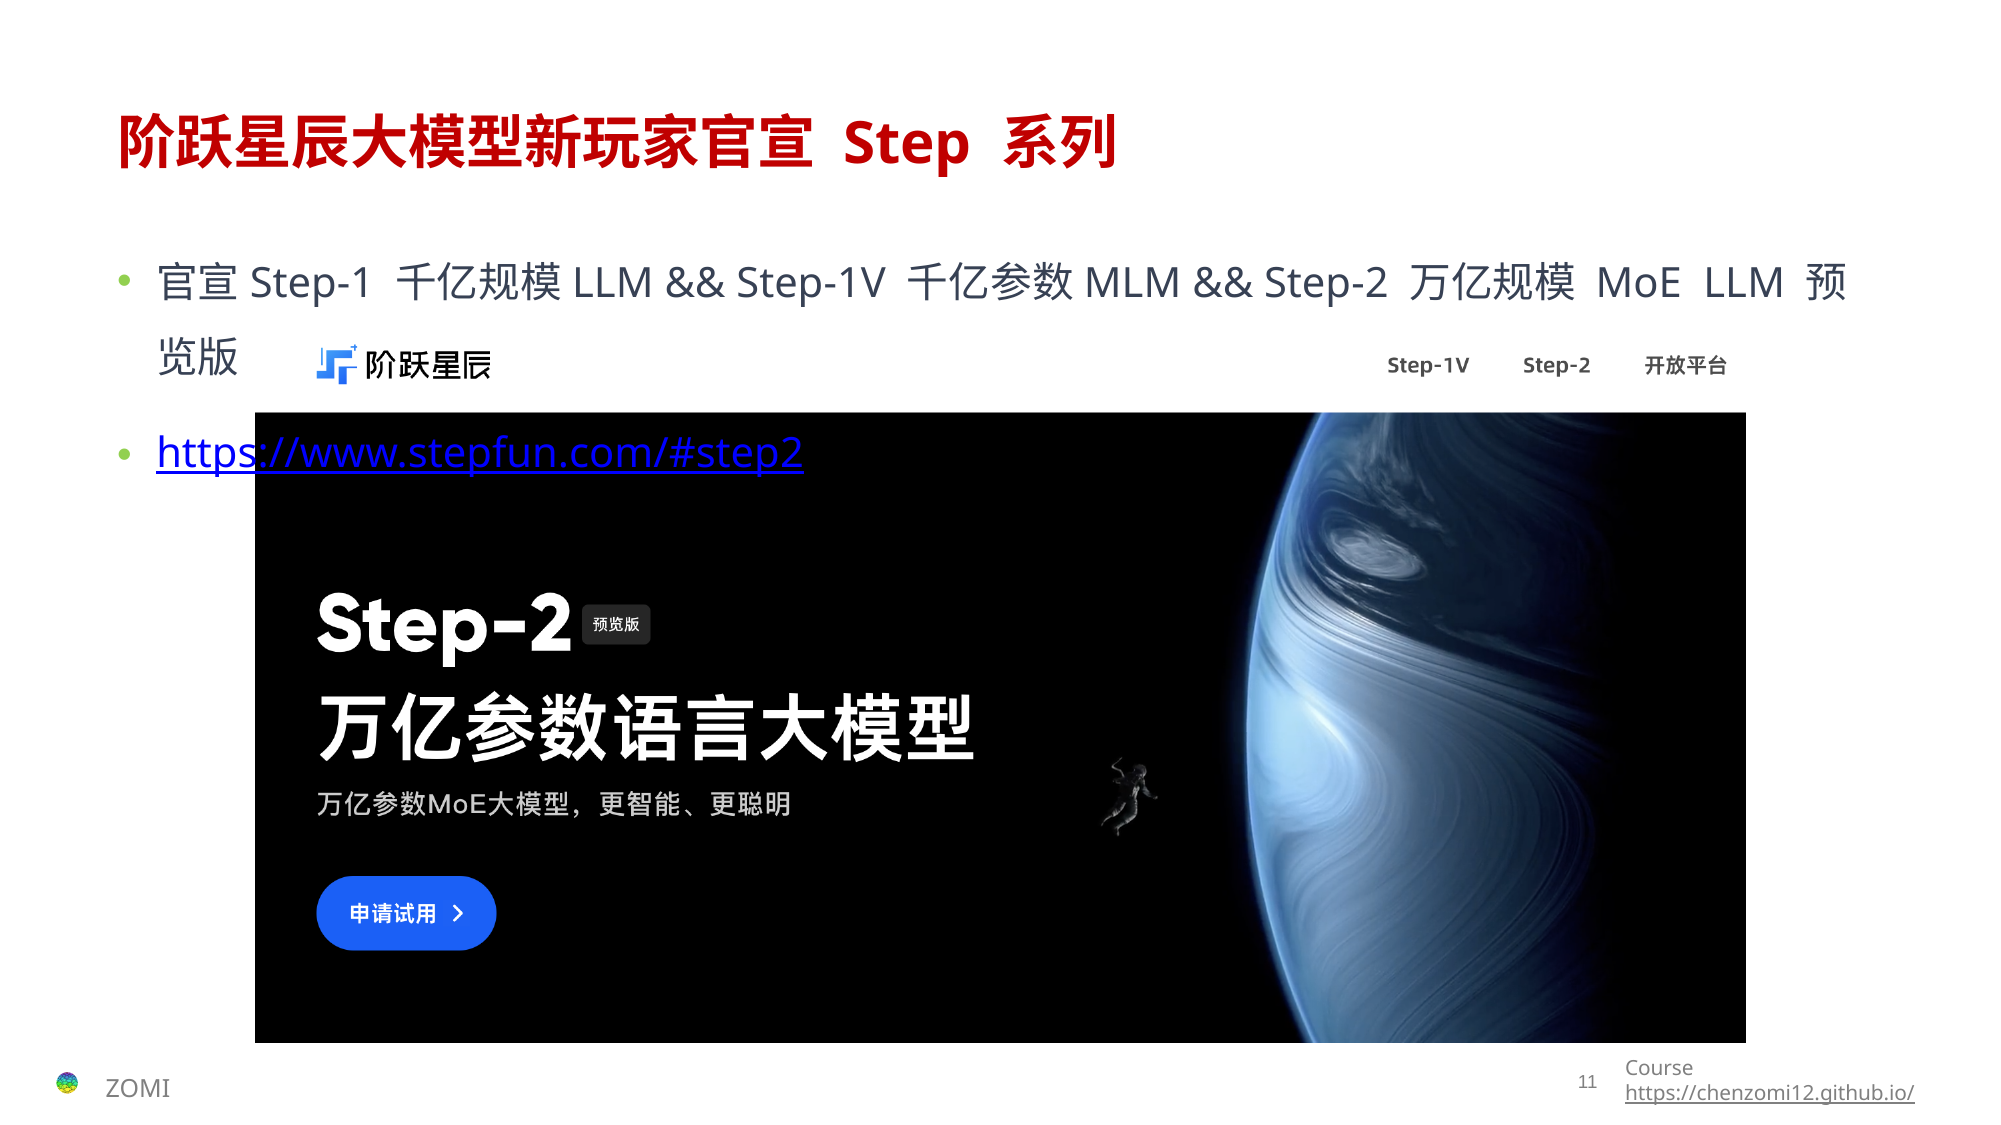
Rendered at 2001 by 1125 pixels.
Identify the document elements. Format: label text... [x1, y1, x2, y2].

picture [57, 1073, 77, 1093]
title 阶跃星辰大模型新玩家官宣 Step 系列 [102, 91, 1901, 189]
list 官宣Step-1 千亿规模LLM && Step-1V 千亿参数MLM && Step-2 万亿规模 MoE LLM 预览版 https://www.stepfun.com/#step2 [102, 223, 1901, 1043]
picture [254, 323, 1746, 1043]
